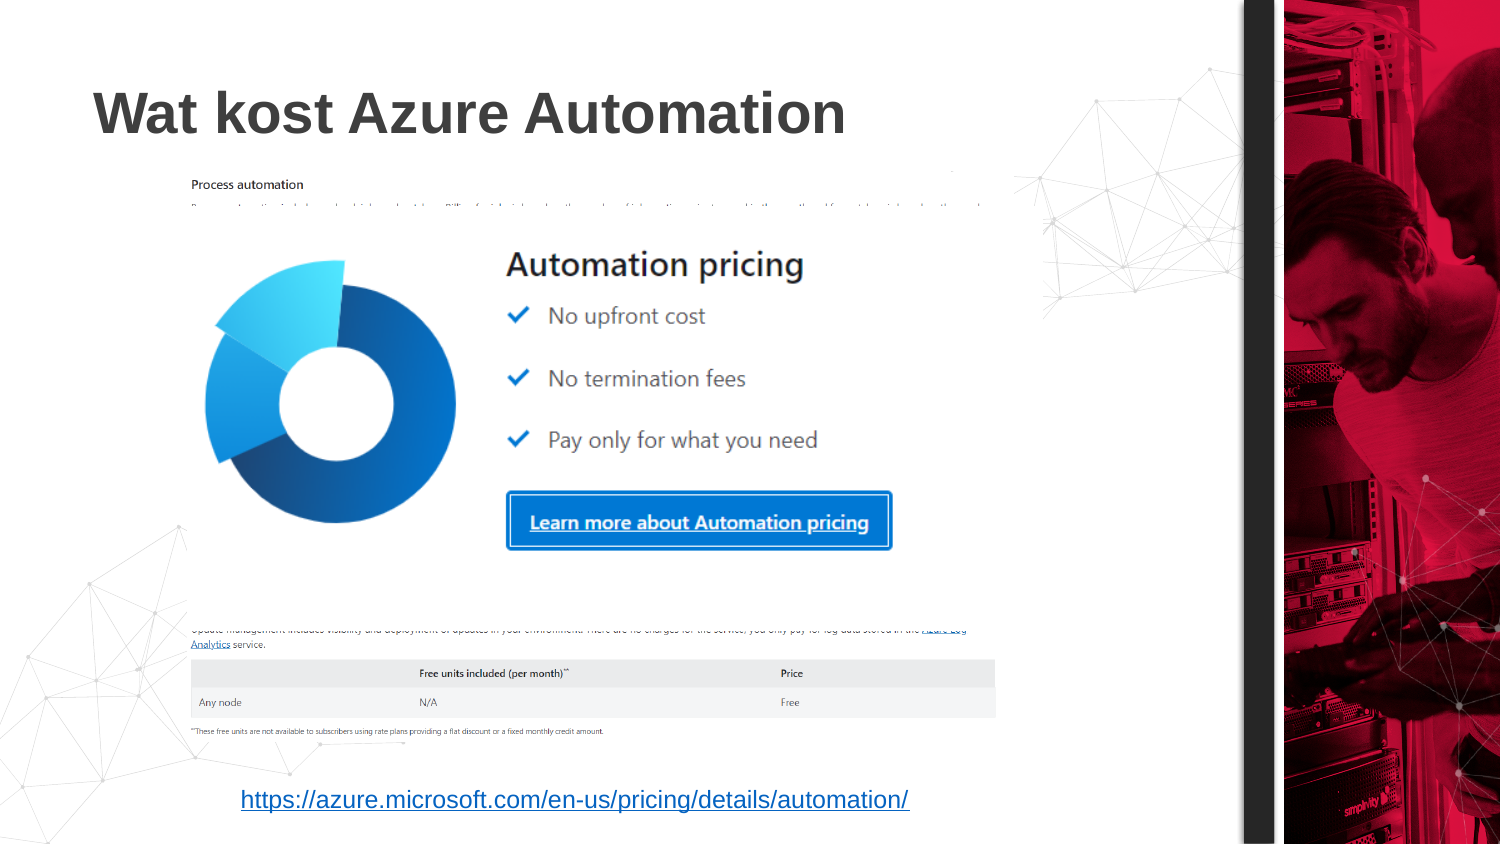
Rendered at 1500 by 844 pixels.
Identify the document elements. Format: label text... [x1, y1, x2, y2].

list Wat kost Azure Automation [78, 67, 1105, 173]
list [187, 171, 1014, 205]
text_box https://azure.microsoft.com/en-us/pricing/details/automation/ [225, 775, 1154, 821]
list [187, 639, 1014, 742]
text_box [1243, 0, 1275, 844]
picture [1284, 0, 1500, 844]
picture [187, 206, 1043, 631]
